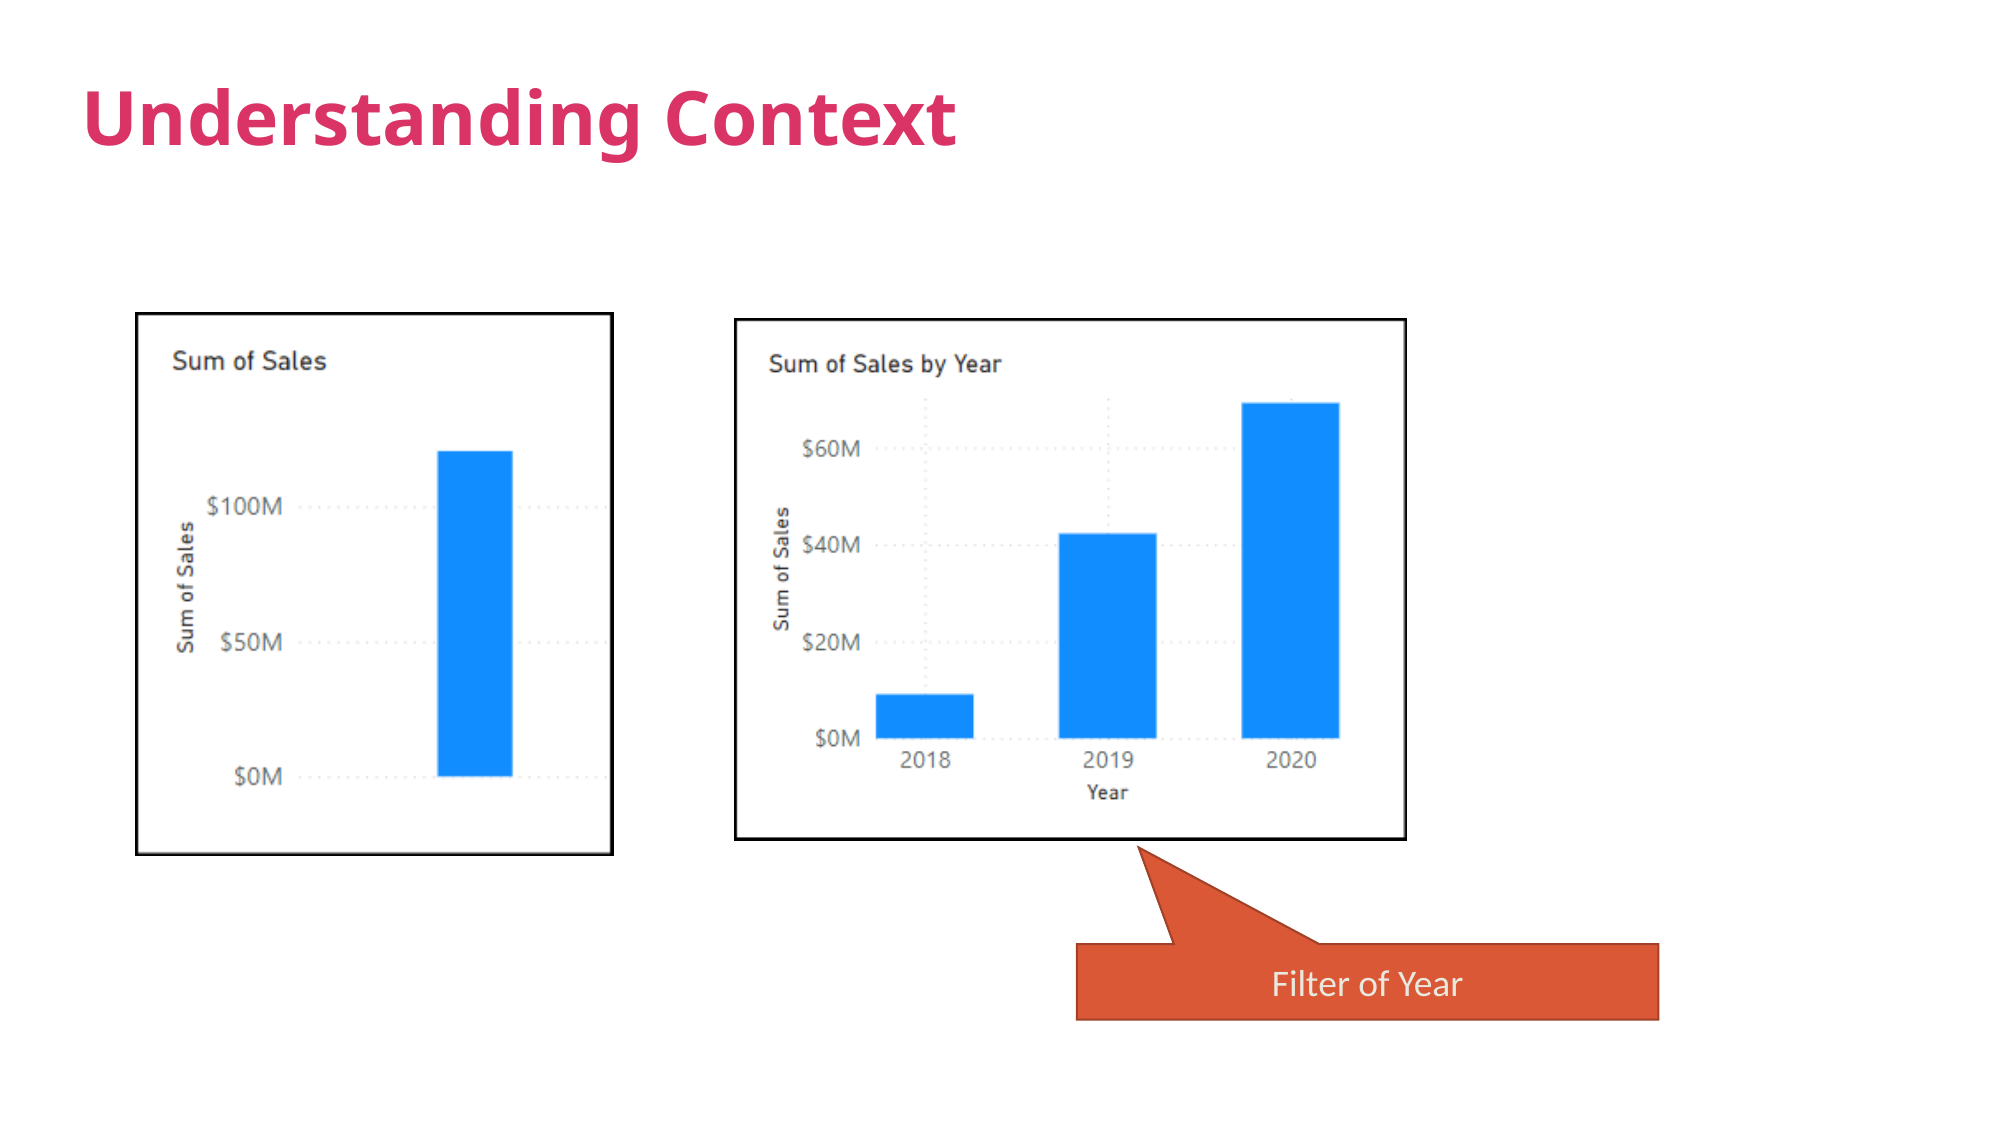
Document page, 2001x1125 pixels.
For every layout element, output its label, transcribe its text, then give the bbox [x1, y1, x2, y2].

title Understanding Context [81, 73, 1919, 185]
text_box Filter of Year [1075, 845, 1660, 1021]
picture [135, 312, 614, 856]
picture [734, 318, 1407, 841]
